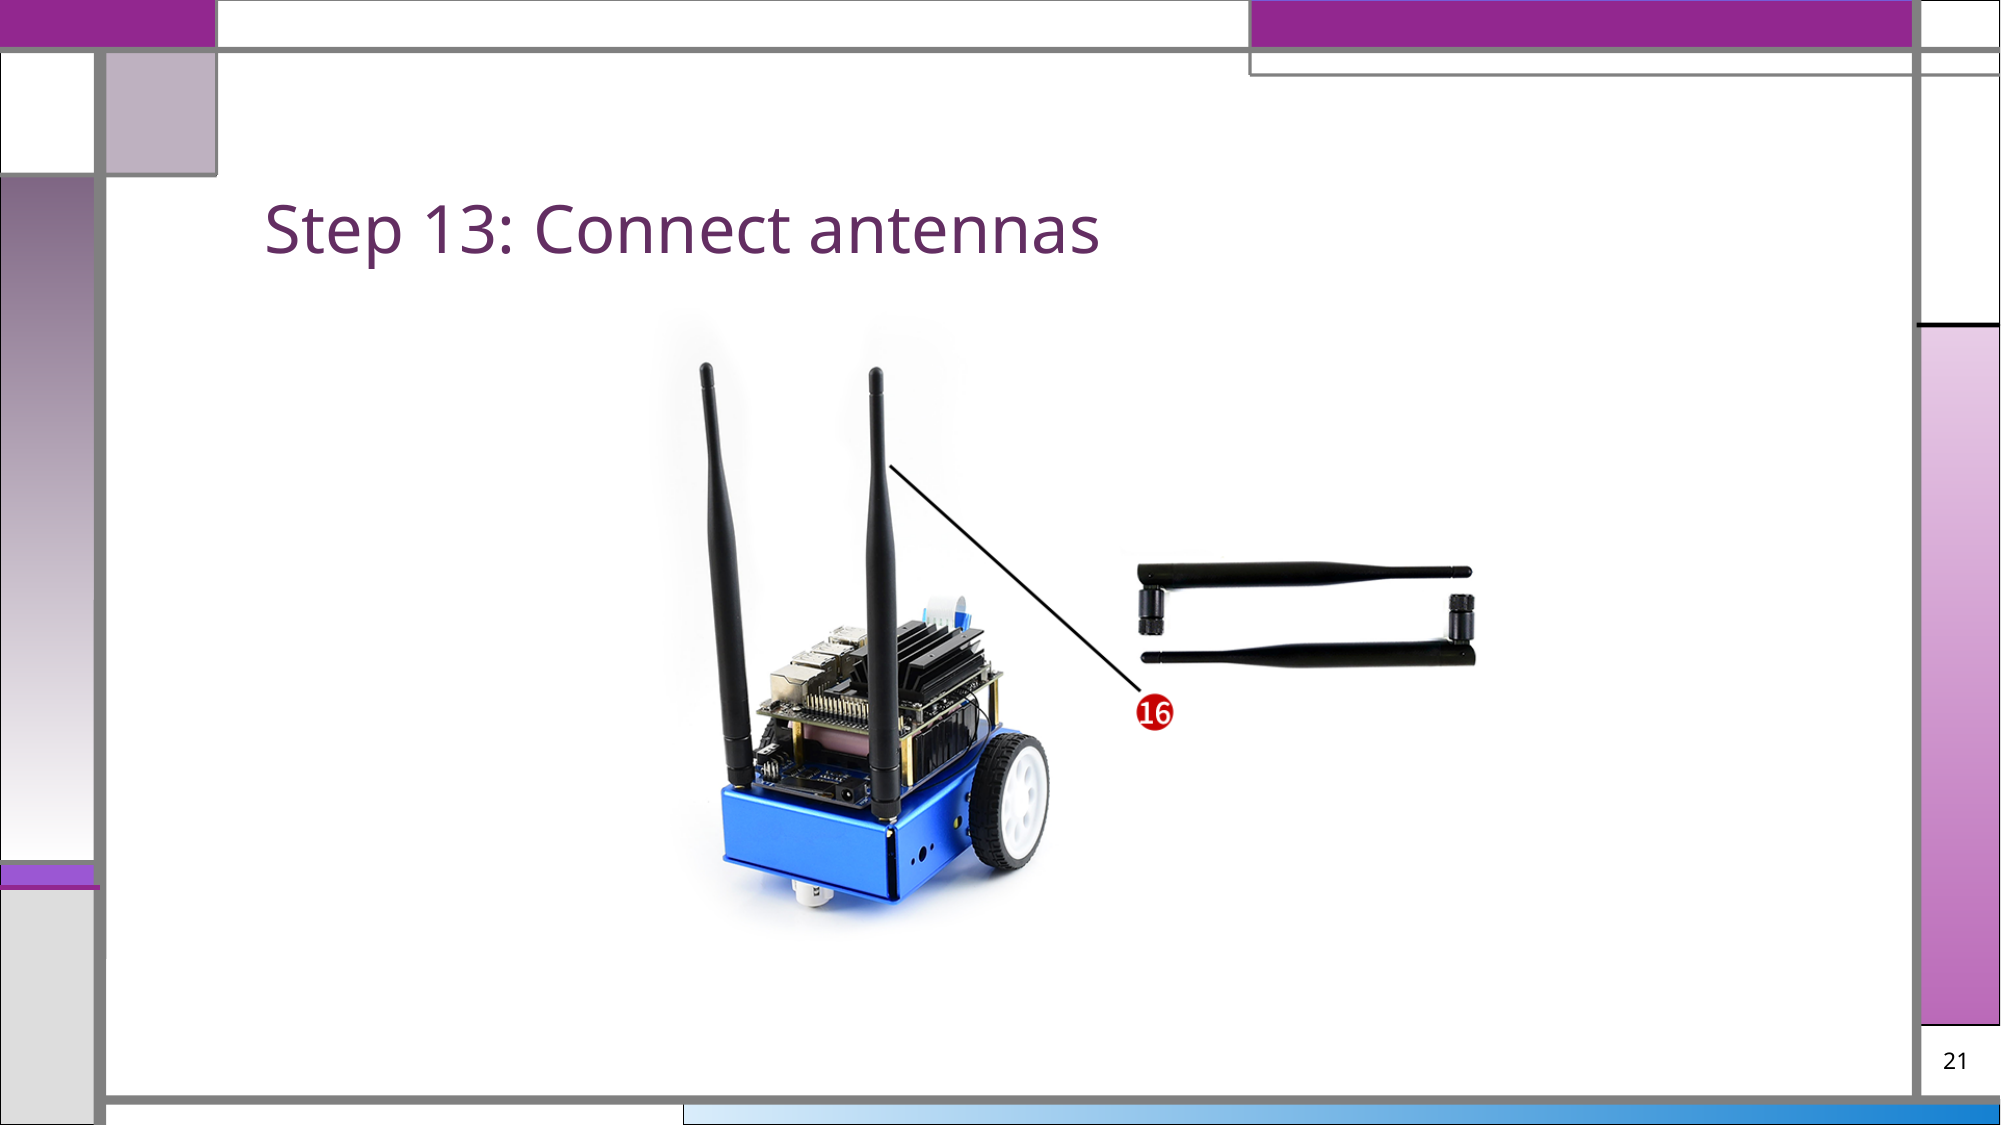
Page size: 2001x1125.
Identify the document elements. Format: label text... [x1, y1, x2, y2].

slide_number 21 [1912, 1036, 2000, 1088]
title Step 13: Connect antennas [249, 87, 1826, 275]
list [578, 299, 1497, 988]
